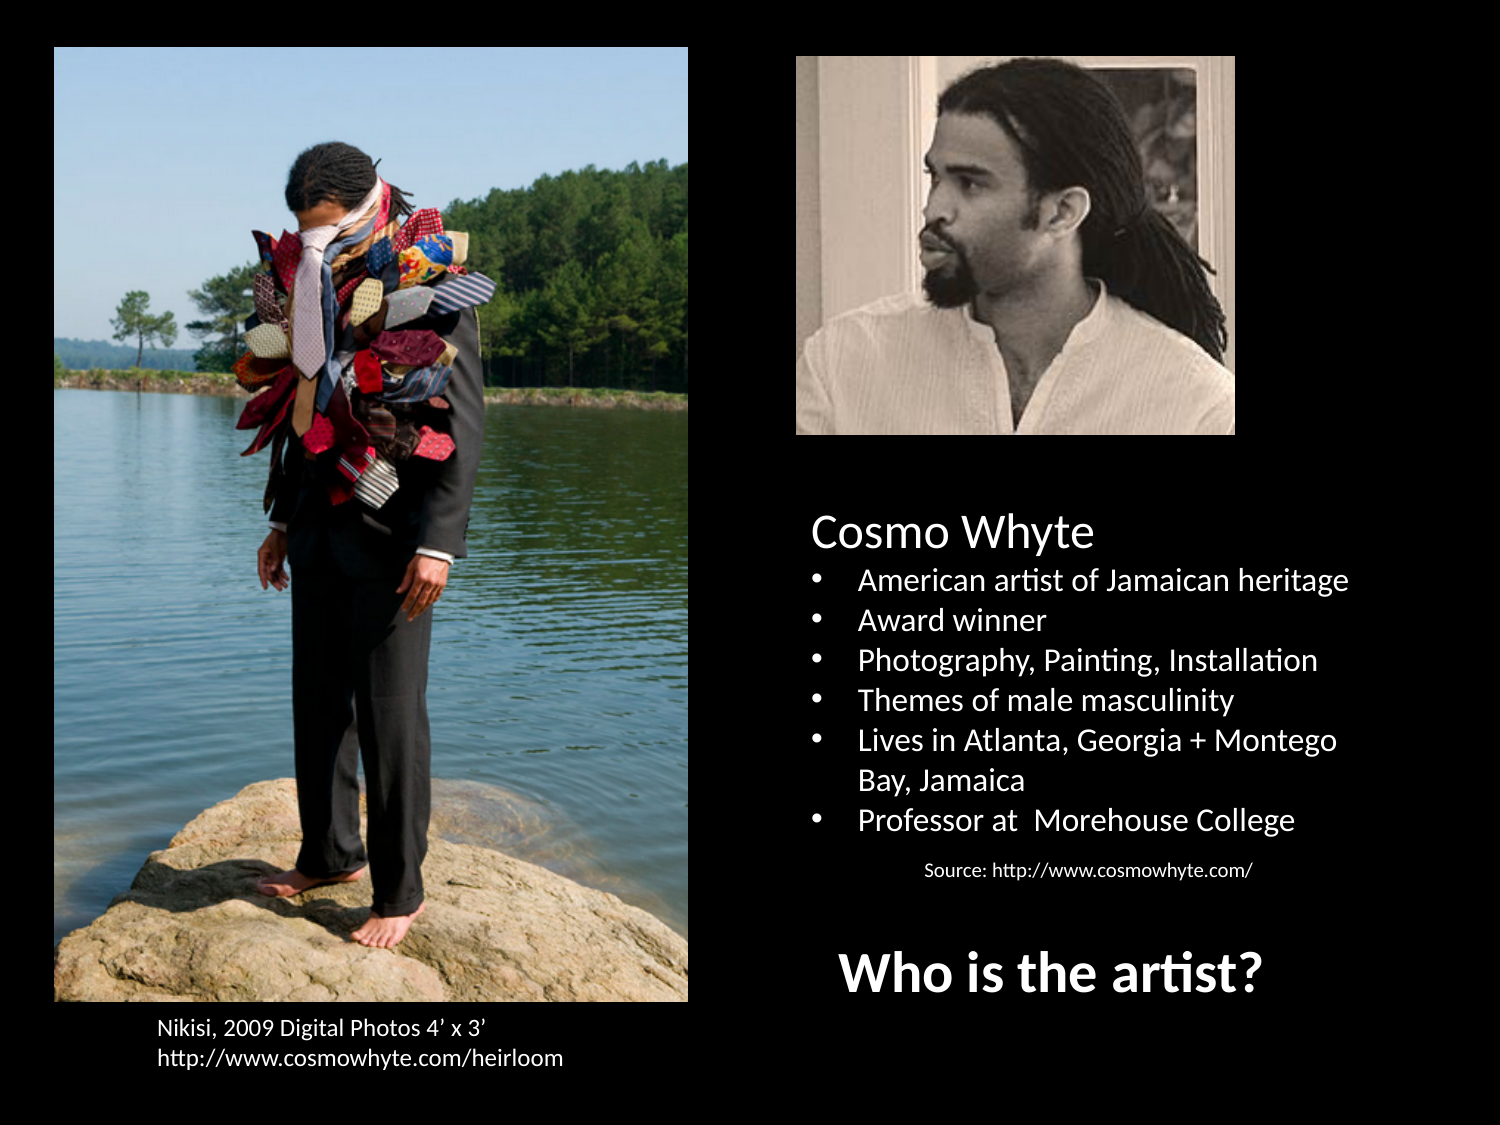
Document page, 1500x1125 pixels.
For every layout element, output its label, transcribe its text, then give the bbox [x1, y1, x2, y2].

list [796, 0, 1235, 492]
text_box Who is the artist? [823, 901, 1366, 1012]
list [0, 47, 797, 1002]
text_box Nikisi, 2009 Digital Photos 4’ x 3’ http://www.cosmowhyte.com/heirloom [142, 1010, 661, 1124]
text_box Cosmo Whyte American artist of Jamaican heritage Award winner Photography, Painting, Installation Themes of male masculinity Lives in Atlanta, Georgia + Montego Bay, Jamaica Professor at Morehouse College [801, 490, 1393, 885]
text_box Source: http://www.cosmowhyte.com/ [909, 849, 1269, 890]
